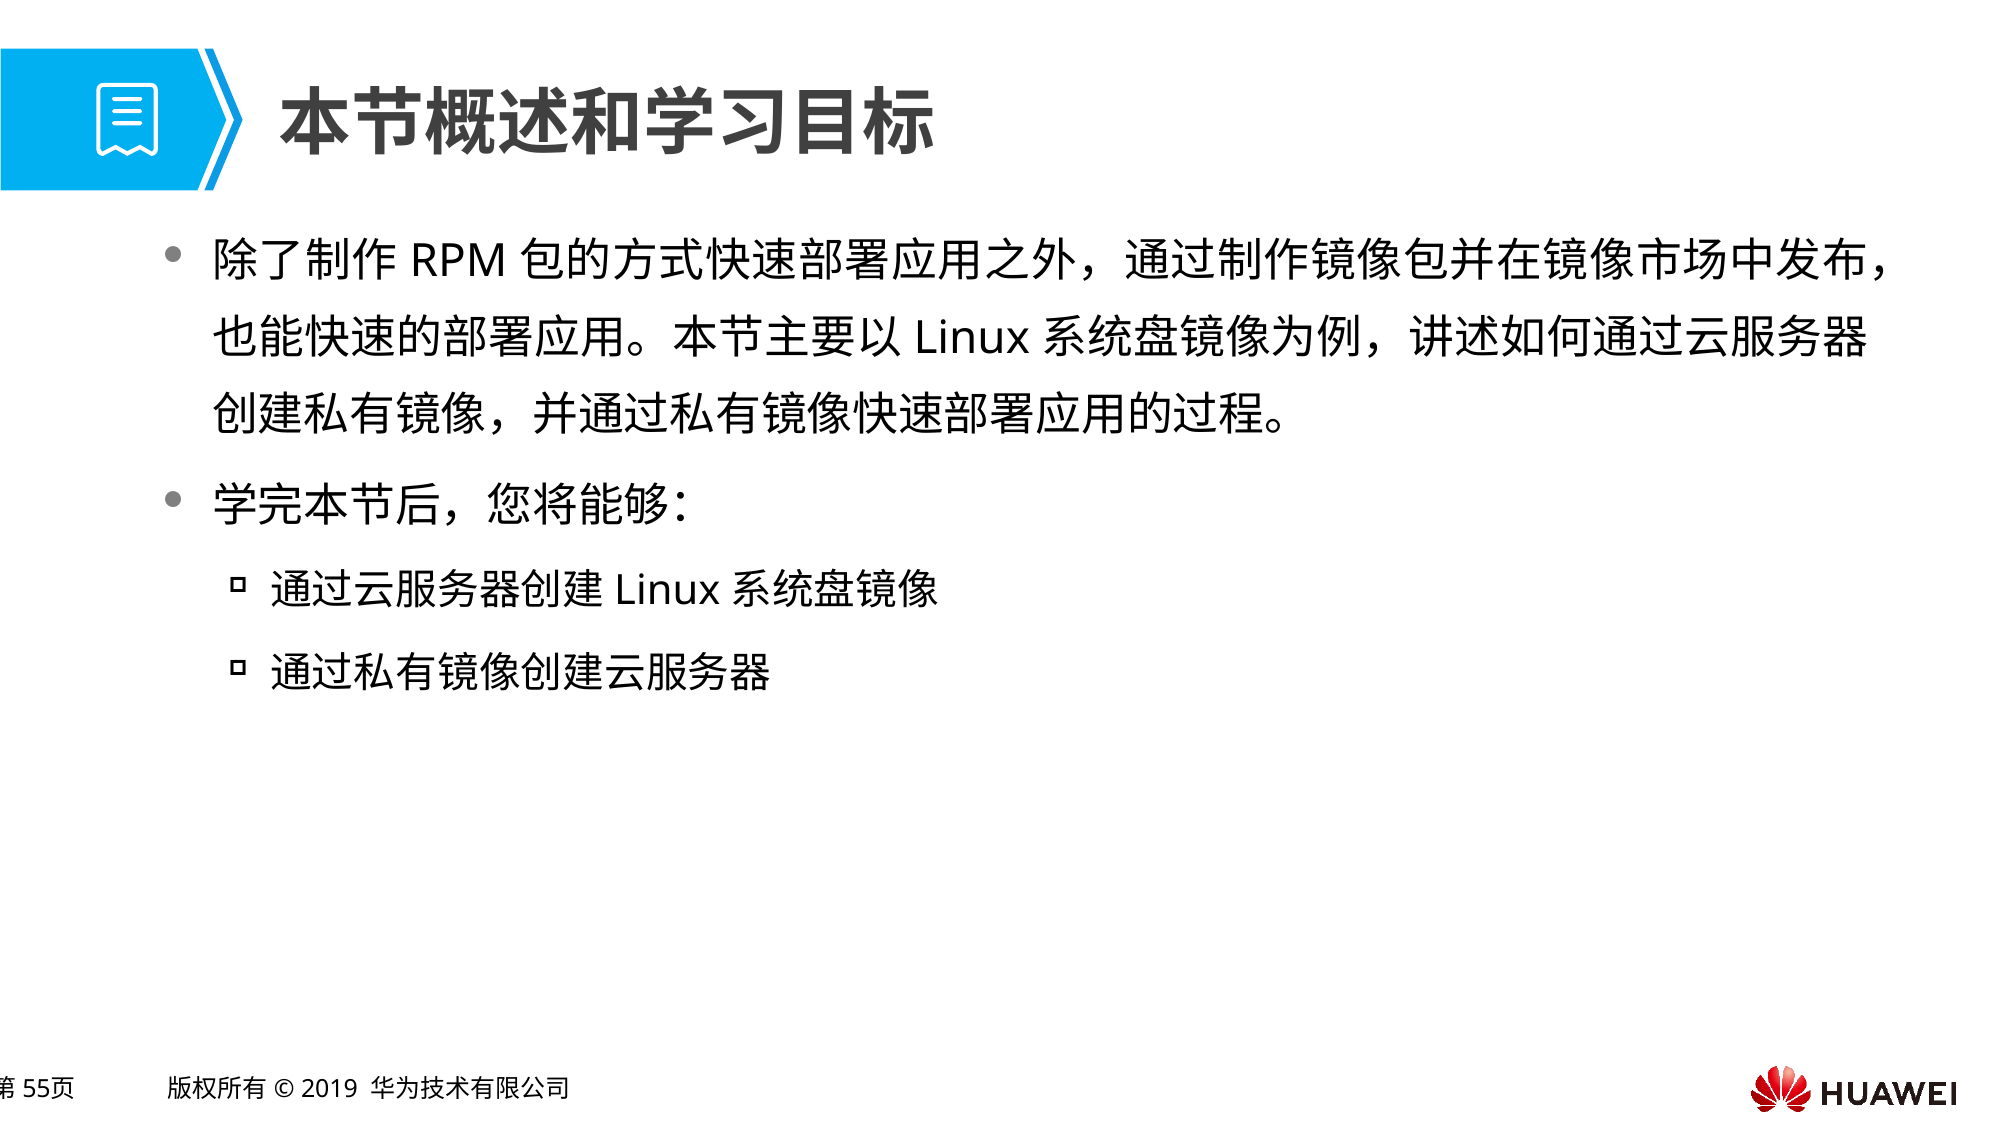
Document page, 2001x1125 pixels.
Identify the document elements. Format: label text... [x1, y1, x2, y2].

list 除了制作RPM包的方式快速部署应用之外，通过制作镜像包并在镜像市场中发布，也能快速的部署应用。本节主要以Linux系统盘镜像为例，讲述如何通过云服务器创建私有镜像，并通过私有镜像快速部署应用的过程。 学完本节后，您将能够： 通过云服务器创建Linux系统盘镜像 通过私有镜像创建云服务器 [149, 202, 1883, 971]
picture [1751, 1066, 1956, 1112]
